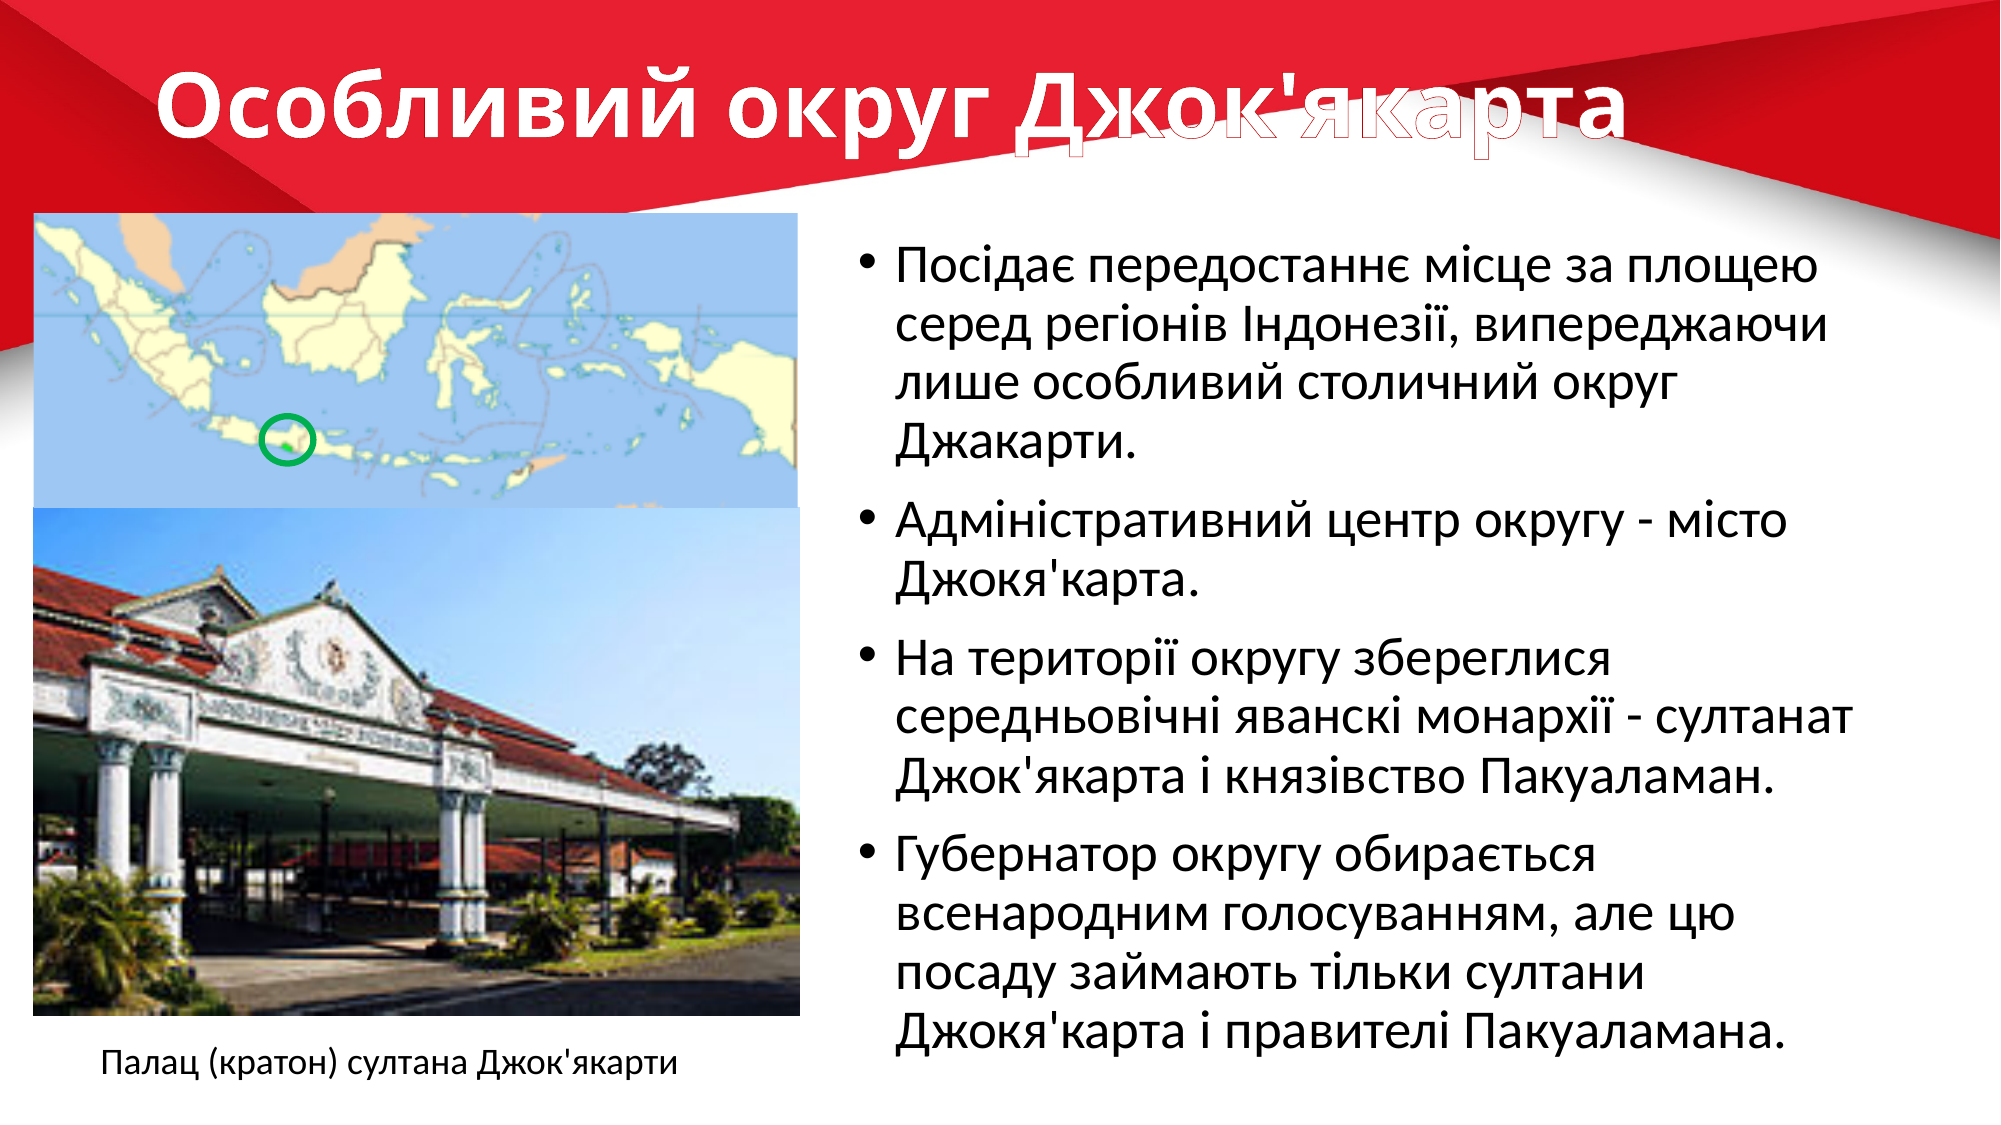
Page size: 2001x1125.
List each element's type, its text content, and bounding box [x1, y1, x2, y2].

title Особливий округ Джок'якарта [137, 0, 1863, 217]
list Посідає передостаннє місце за площею серед регіонів Індонезії, випереджаючи лише особливий столичний округ Джакарти. Адміністративний центр округу - місто Джокя'карта. На території округу збереглися середньовічні яванскі монархії - султанат Джок'якарта і князівство Пакуаламан. Губернатор округу обирається всенародним голосуванням, але цю посаду займають тільки султани Джокя'карта і правителі Пакуаламана. [842, 227, 1908, 1079]
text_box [33, 213, 800, 1091]
picture [0, 0, 2000, 1125]
